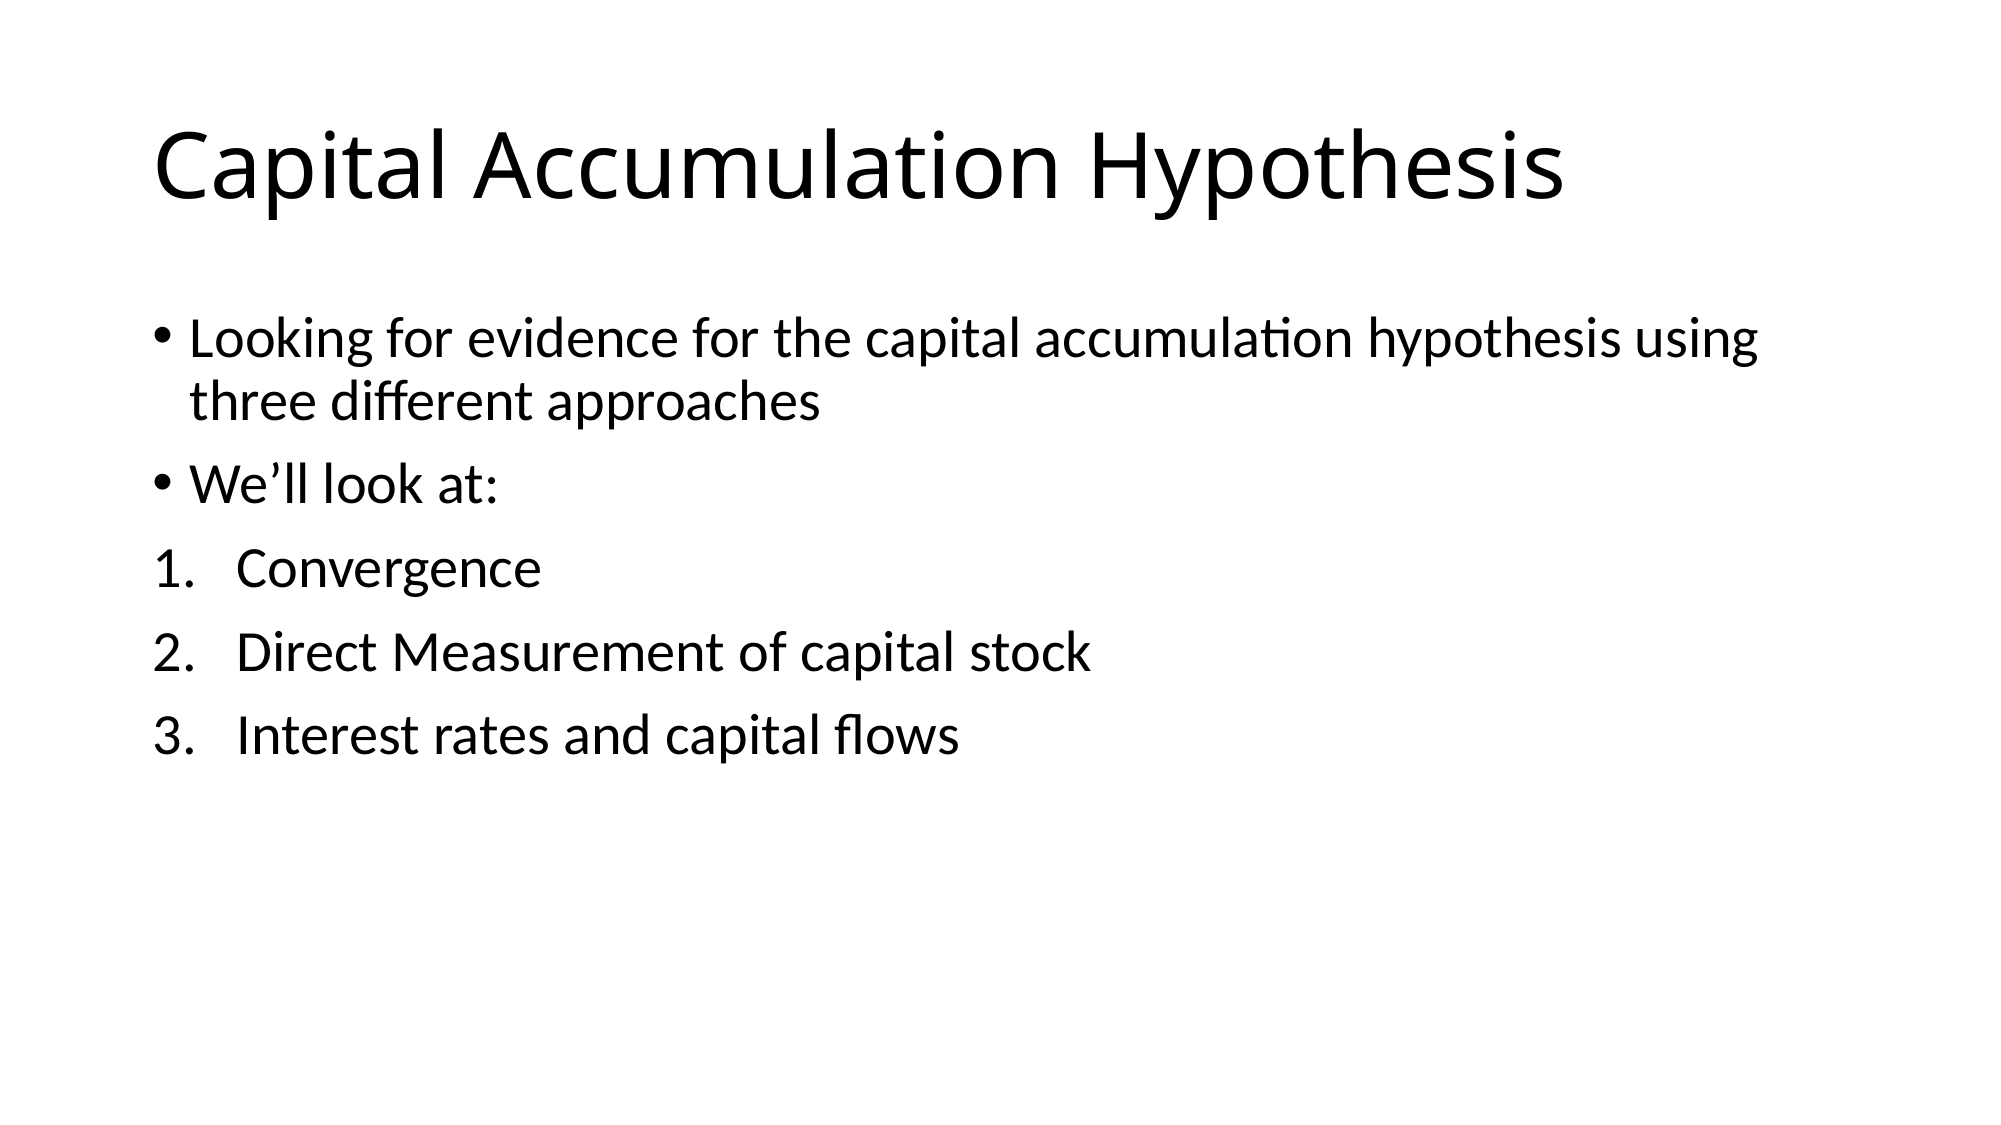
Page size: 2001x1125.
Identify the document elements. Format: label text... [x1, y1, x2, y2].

title Capital Accumulation Hypothesis [137, 59, 1863, 278]
list Looking for evidence for the capital accumulation hypothesis using three different approaches We’ll look at: Convergence Direct Measurement of capital stock Interest rates and capital flows [137, 299, 1863, 1014]
